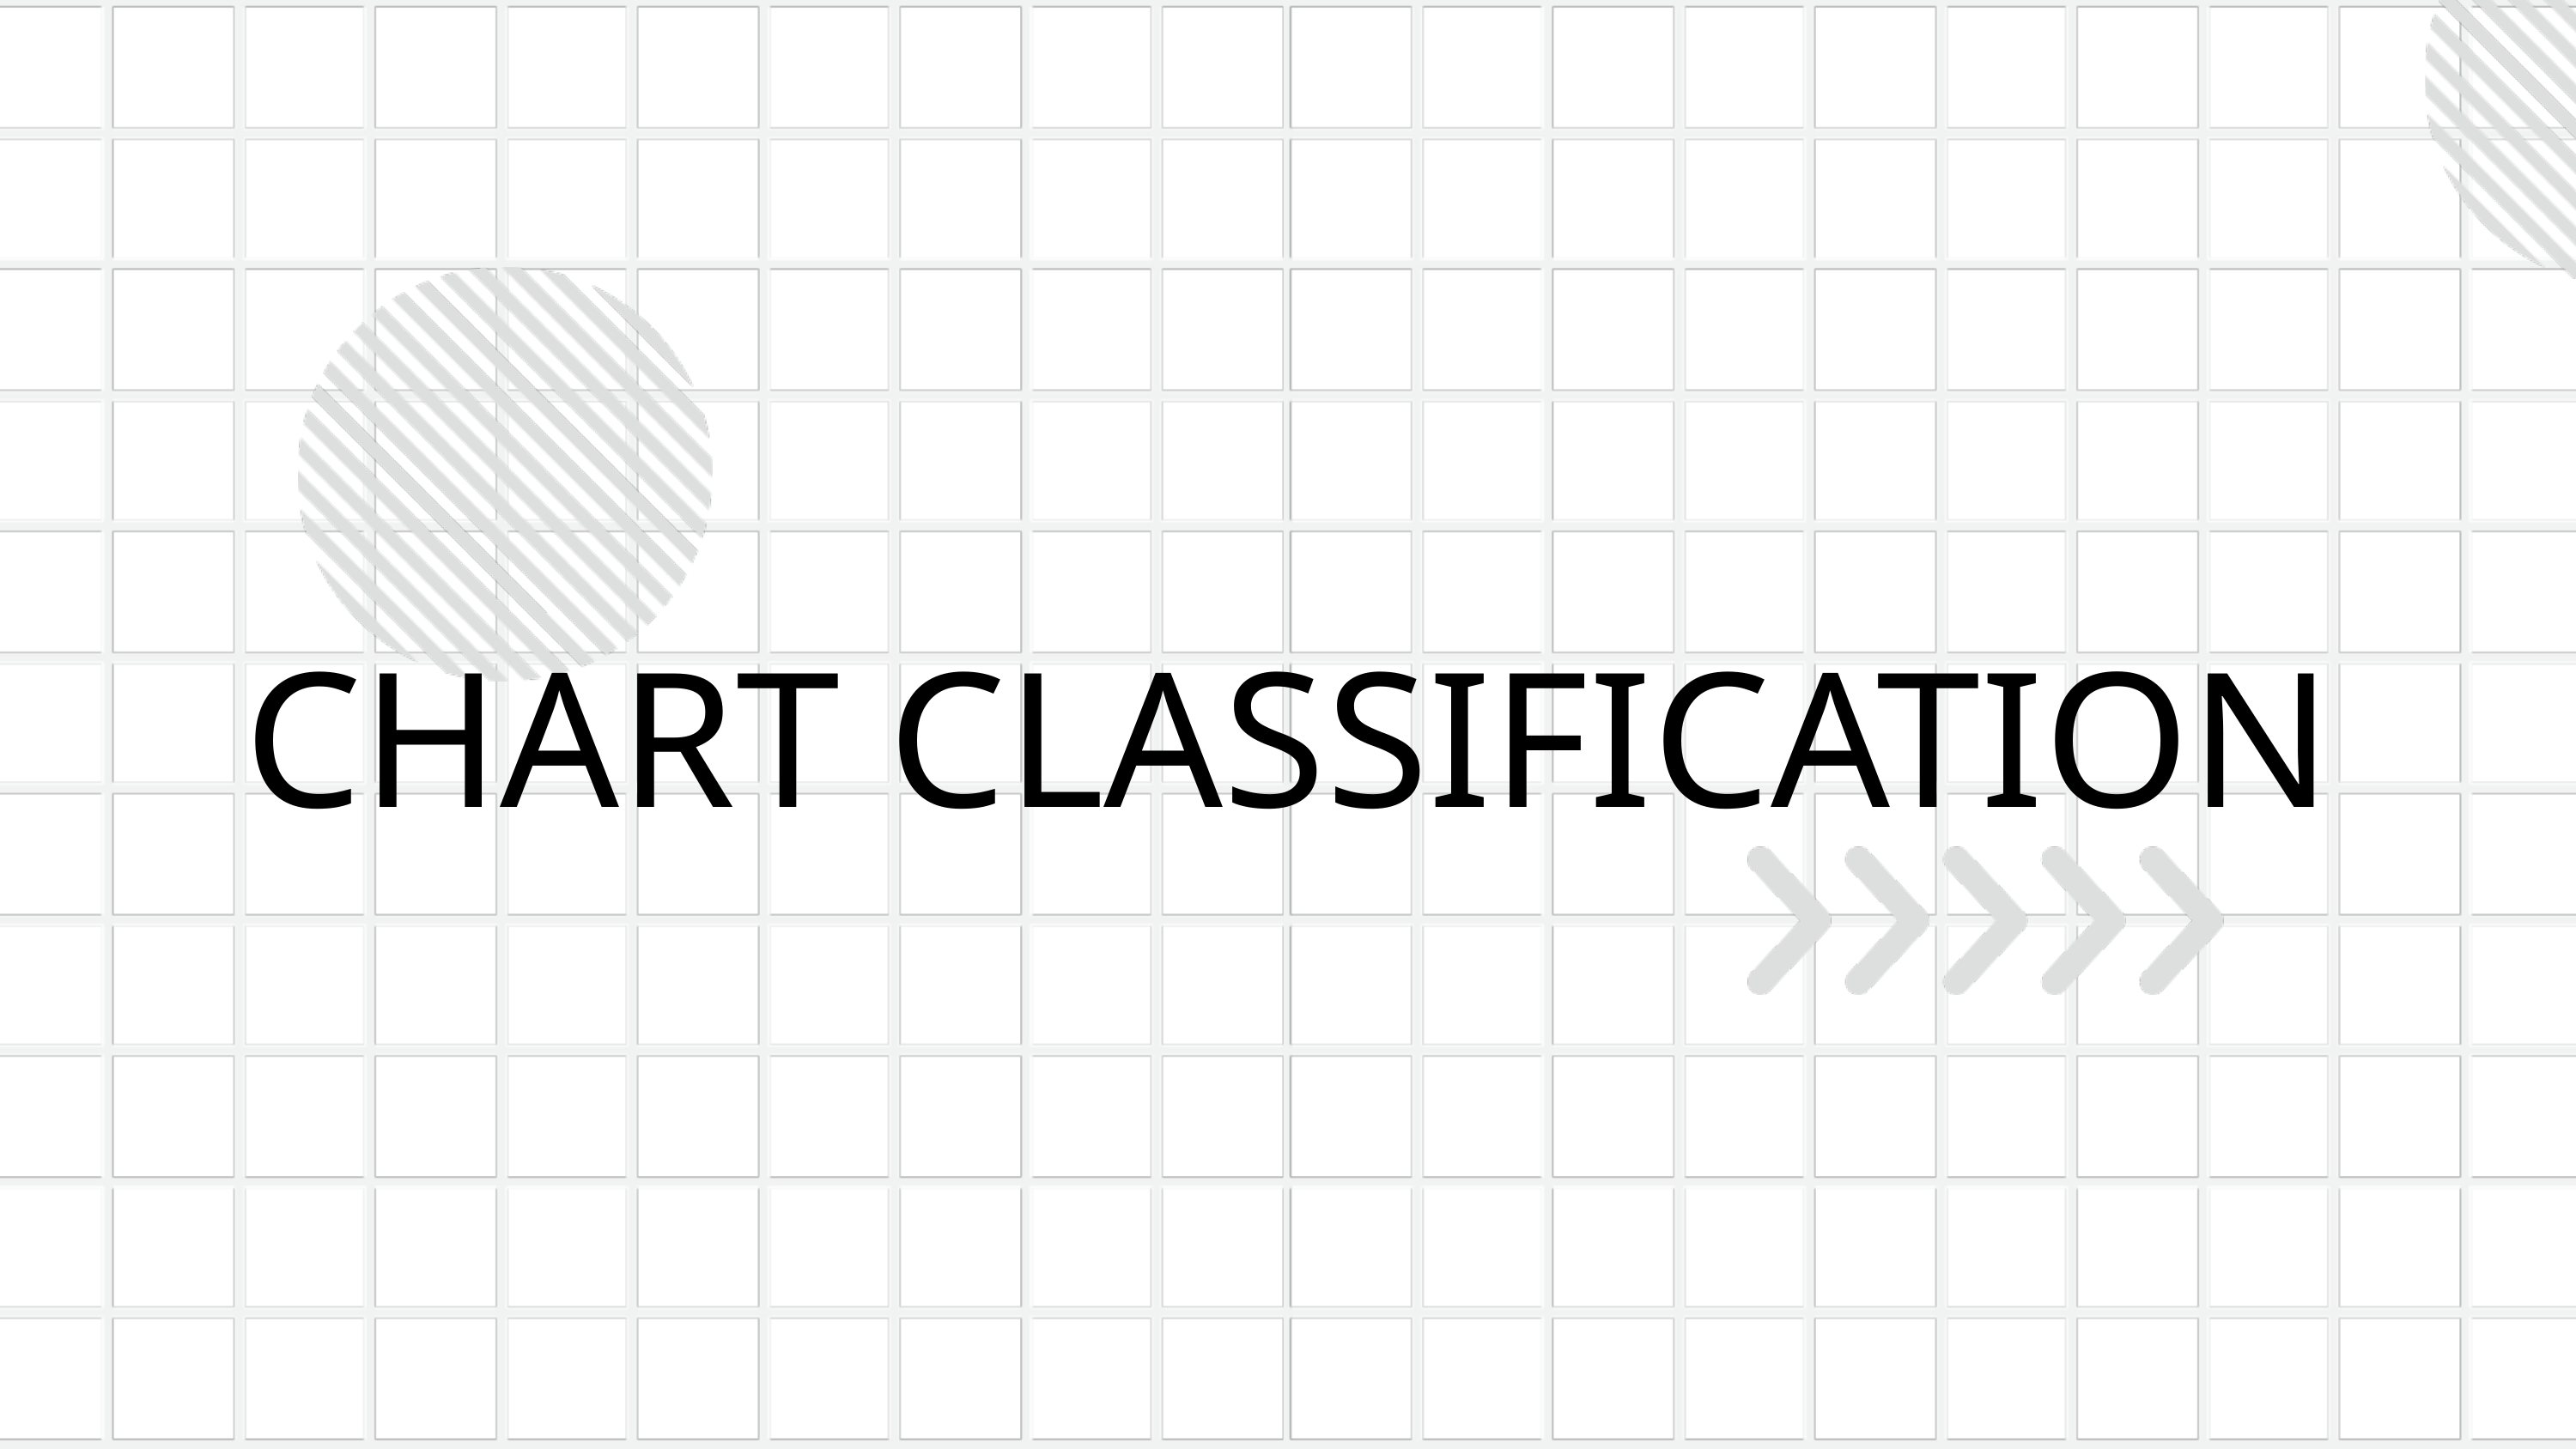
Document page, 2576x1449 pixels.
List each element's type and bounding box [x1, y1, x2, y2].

text_box [0, 0, 2576, 1449]
